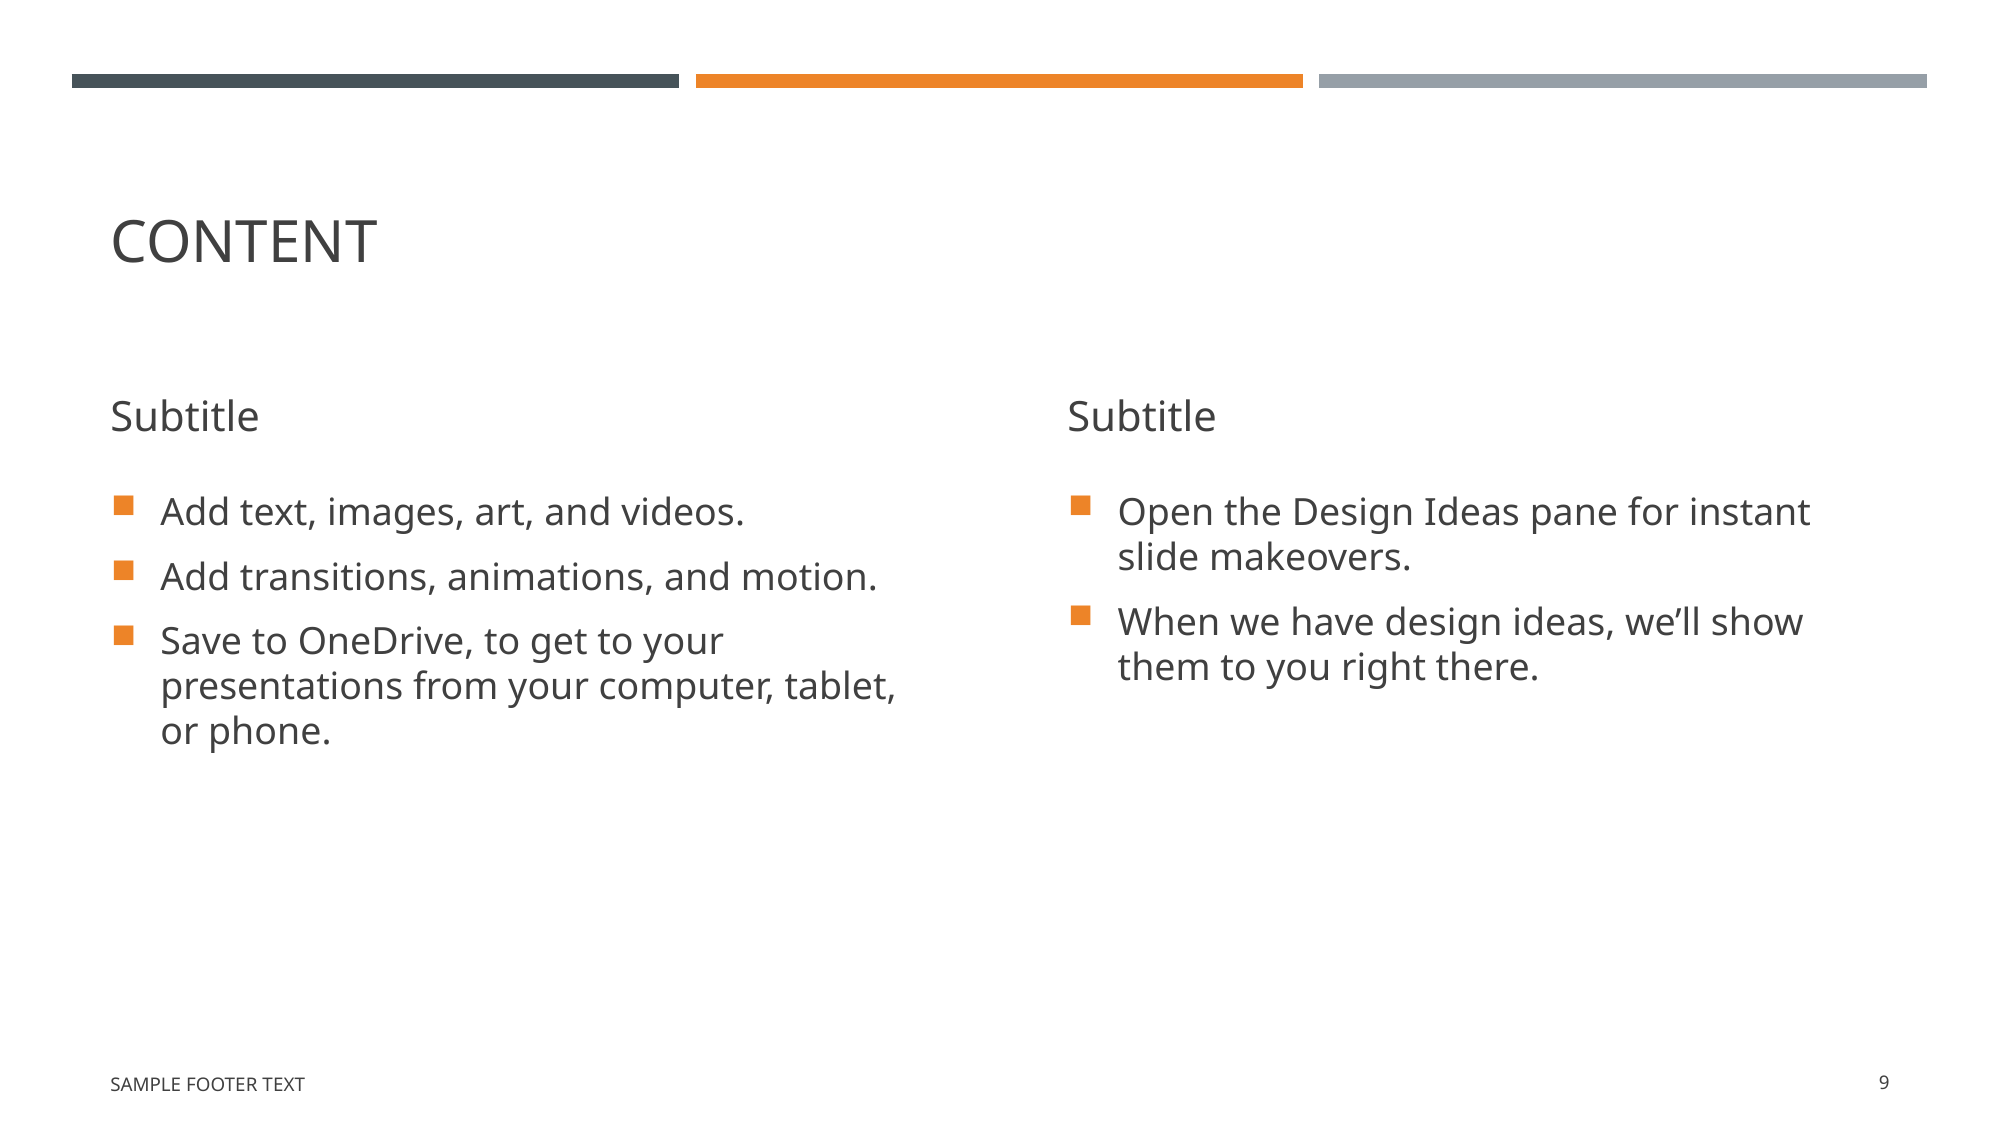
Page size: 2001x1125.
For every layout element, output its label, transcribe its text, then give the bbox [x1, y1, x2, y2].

footer Sample Footer Text [95, 1053, 1230, 1114]
list Add text, images, art, and videos. Add transitions, animations, and motion. Save to OneDrive, to get to your presentations from your computer, tablet, or phone. [95, 479, 948, 962]
list Open the Design Ideas pane for instant slide makeovers. When we have design ideas, we’ll show them to you right there. [1052, 479, 1905, 962]
title Content [95, 119, 1905, 282]
slide_number 9 [1732, 1053, 1905, 1114]
list Subtitle [95, 369, 948, 461]
list Subtitle [1052, 369, 1905, 460]
